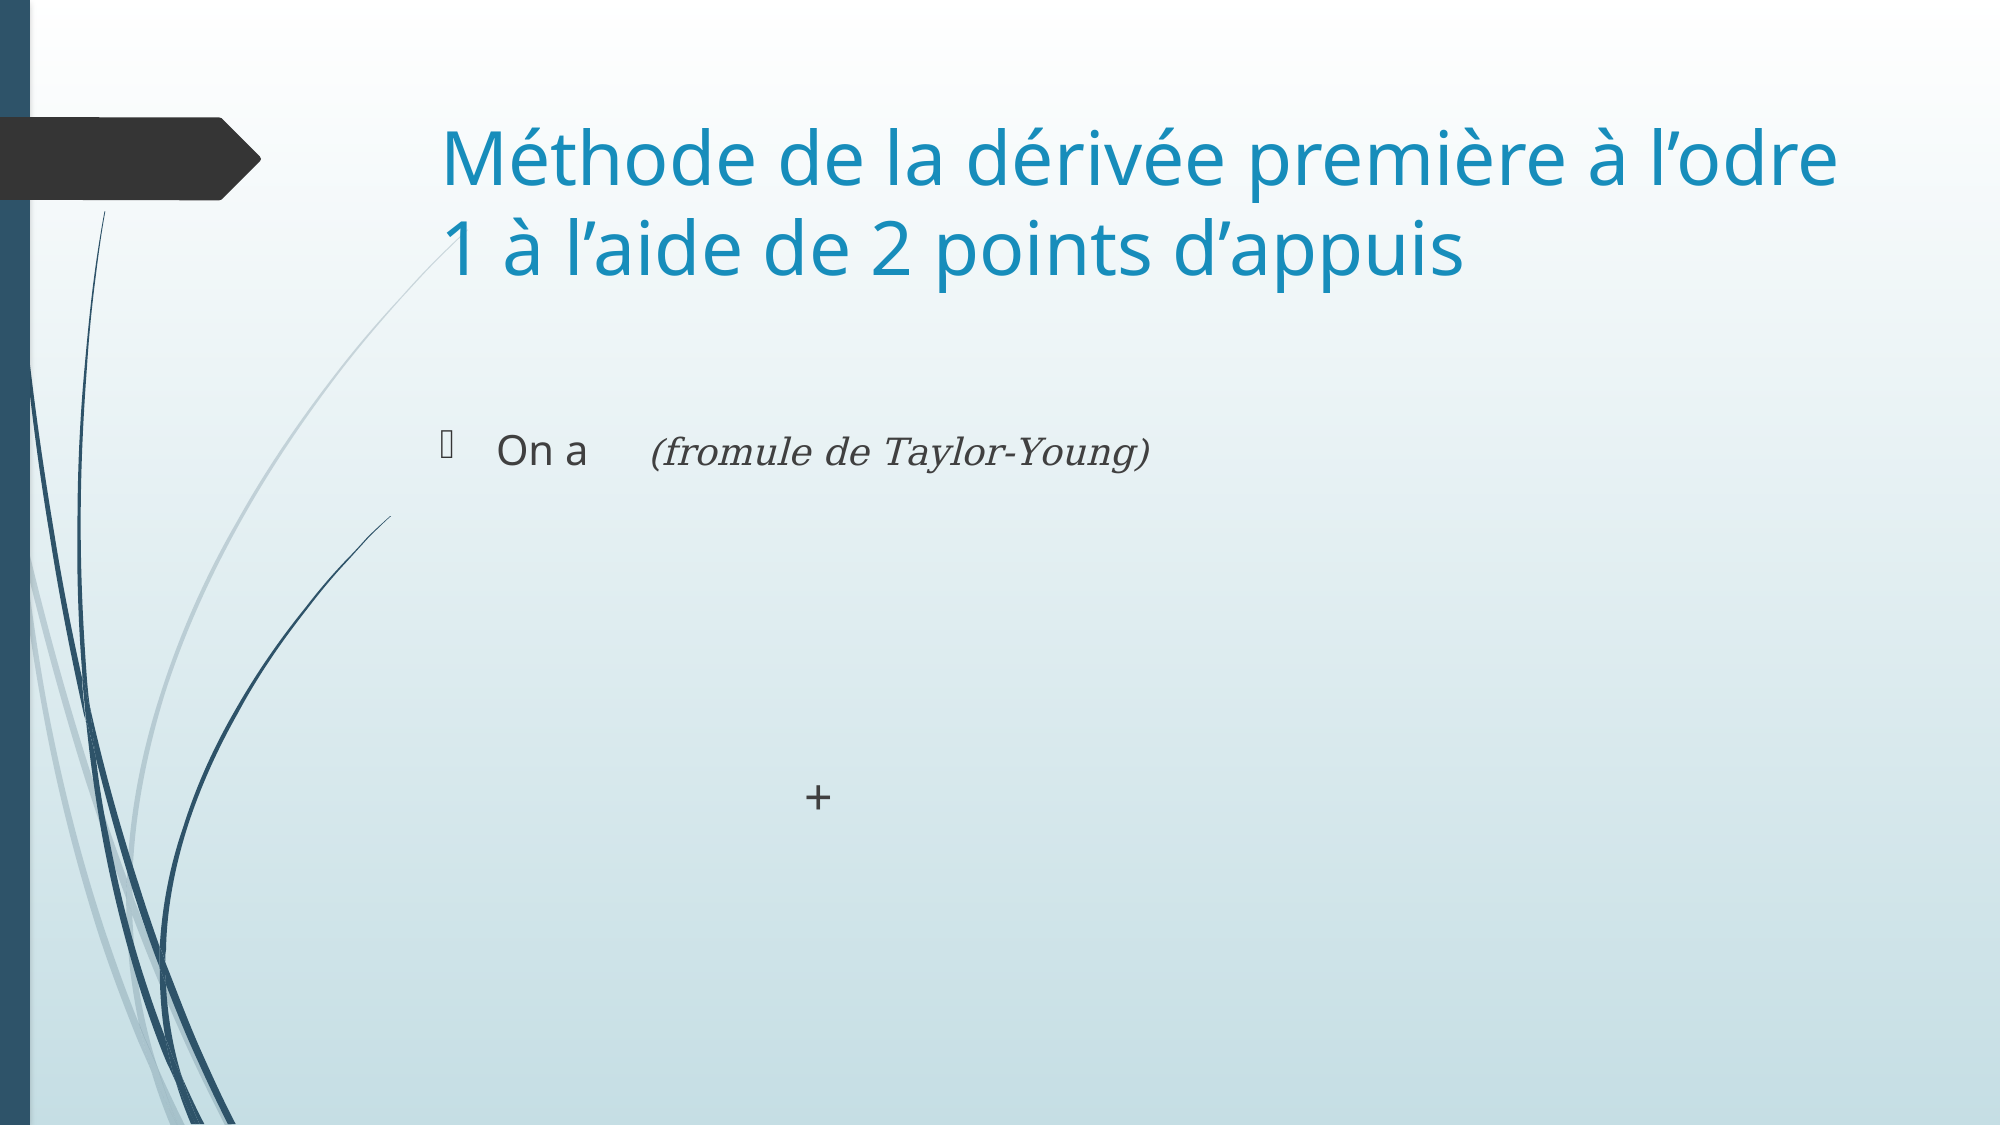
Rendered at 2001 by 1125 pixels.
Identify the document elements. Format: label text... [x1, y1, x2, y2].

title Méthode de la dérivée première à l’odre 1 à l’aide de 2 points d’appuis [425, 102, 1888, 313]
